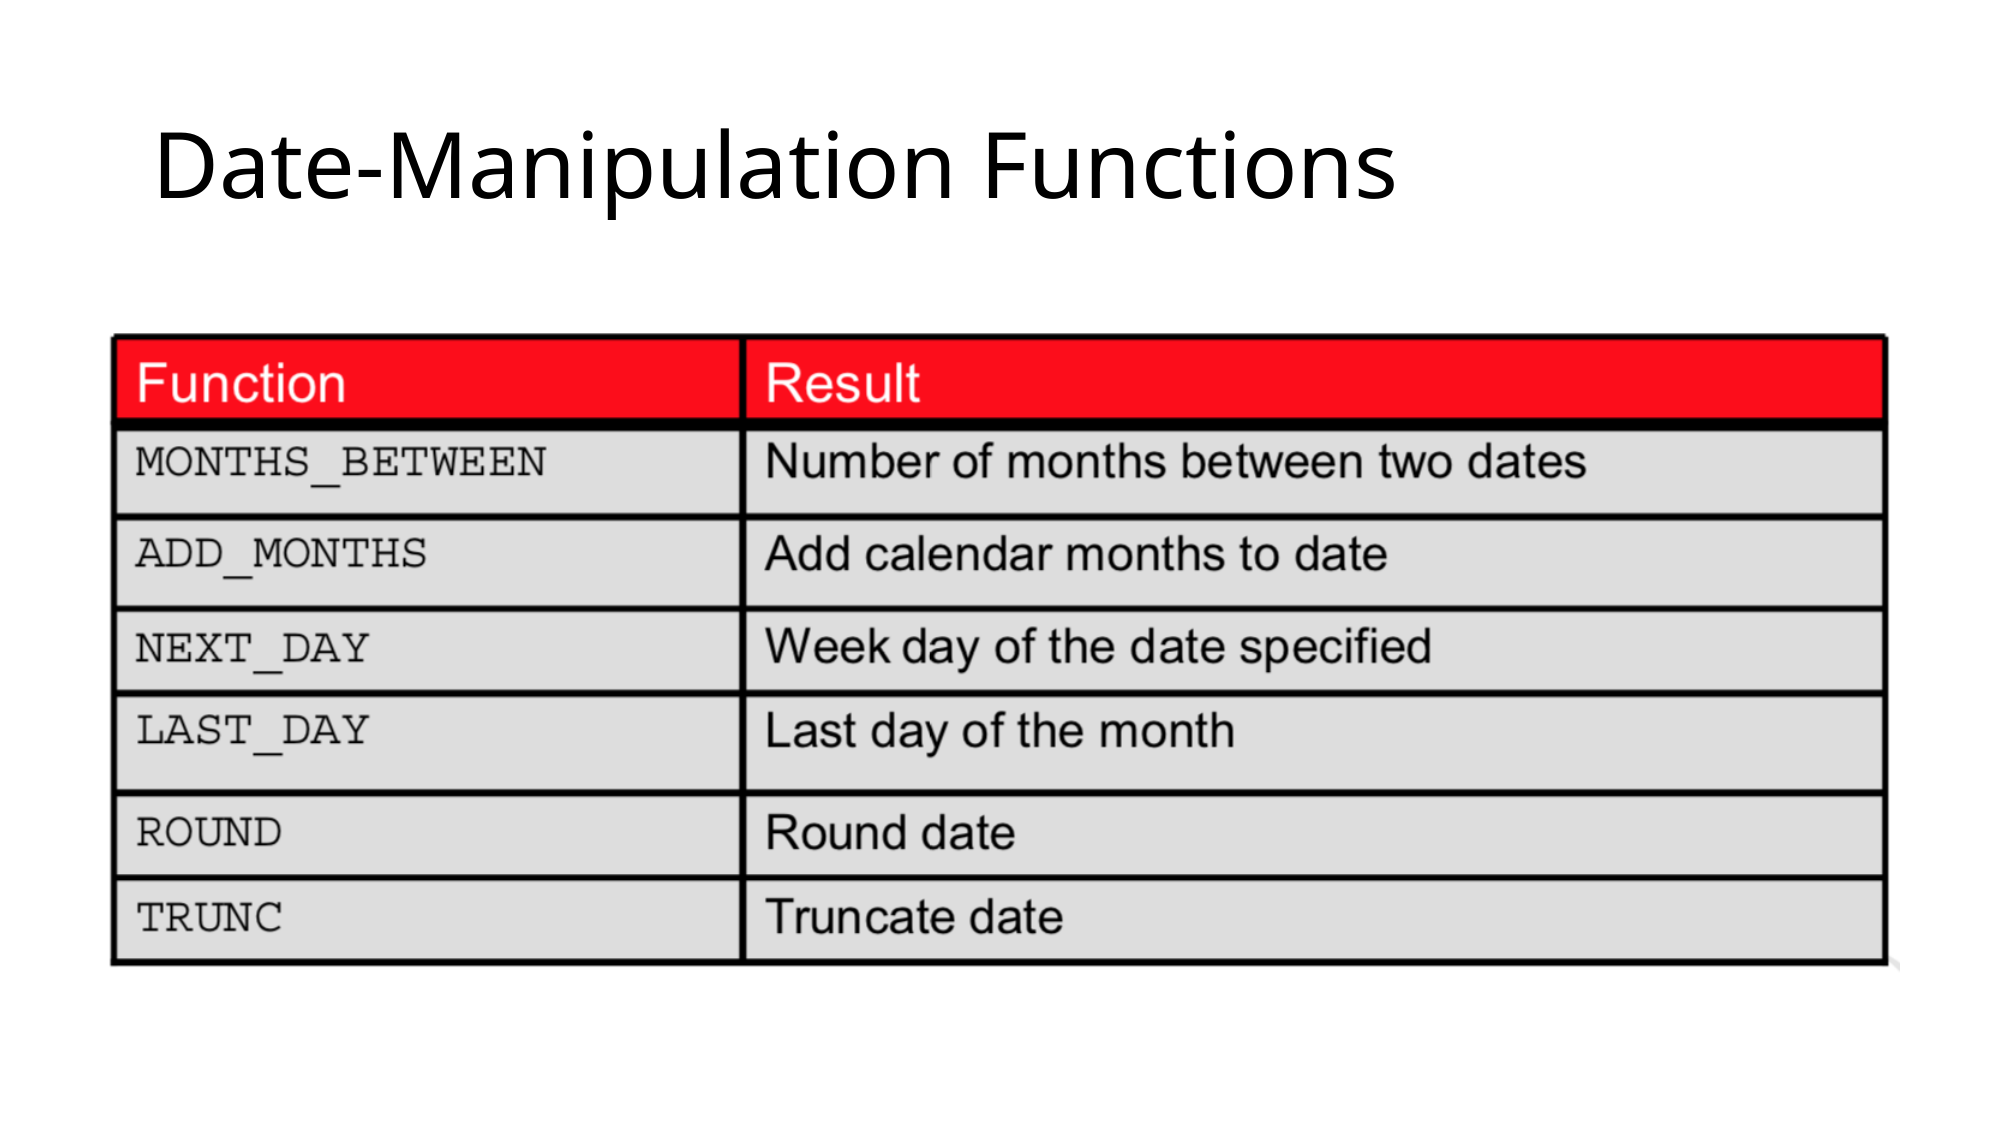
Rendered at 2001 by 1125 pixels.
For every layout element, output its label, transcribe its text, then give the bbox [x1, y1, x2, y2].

title Date-Manipulation Functions [137, 59, 1863, 278]
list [99, 314, 1900, 980]
